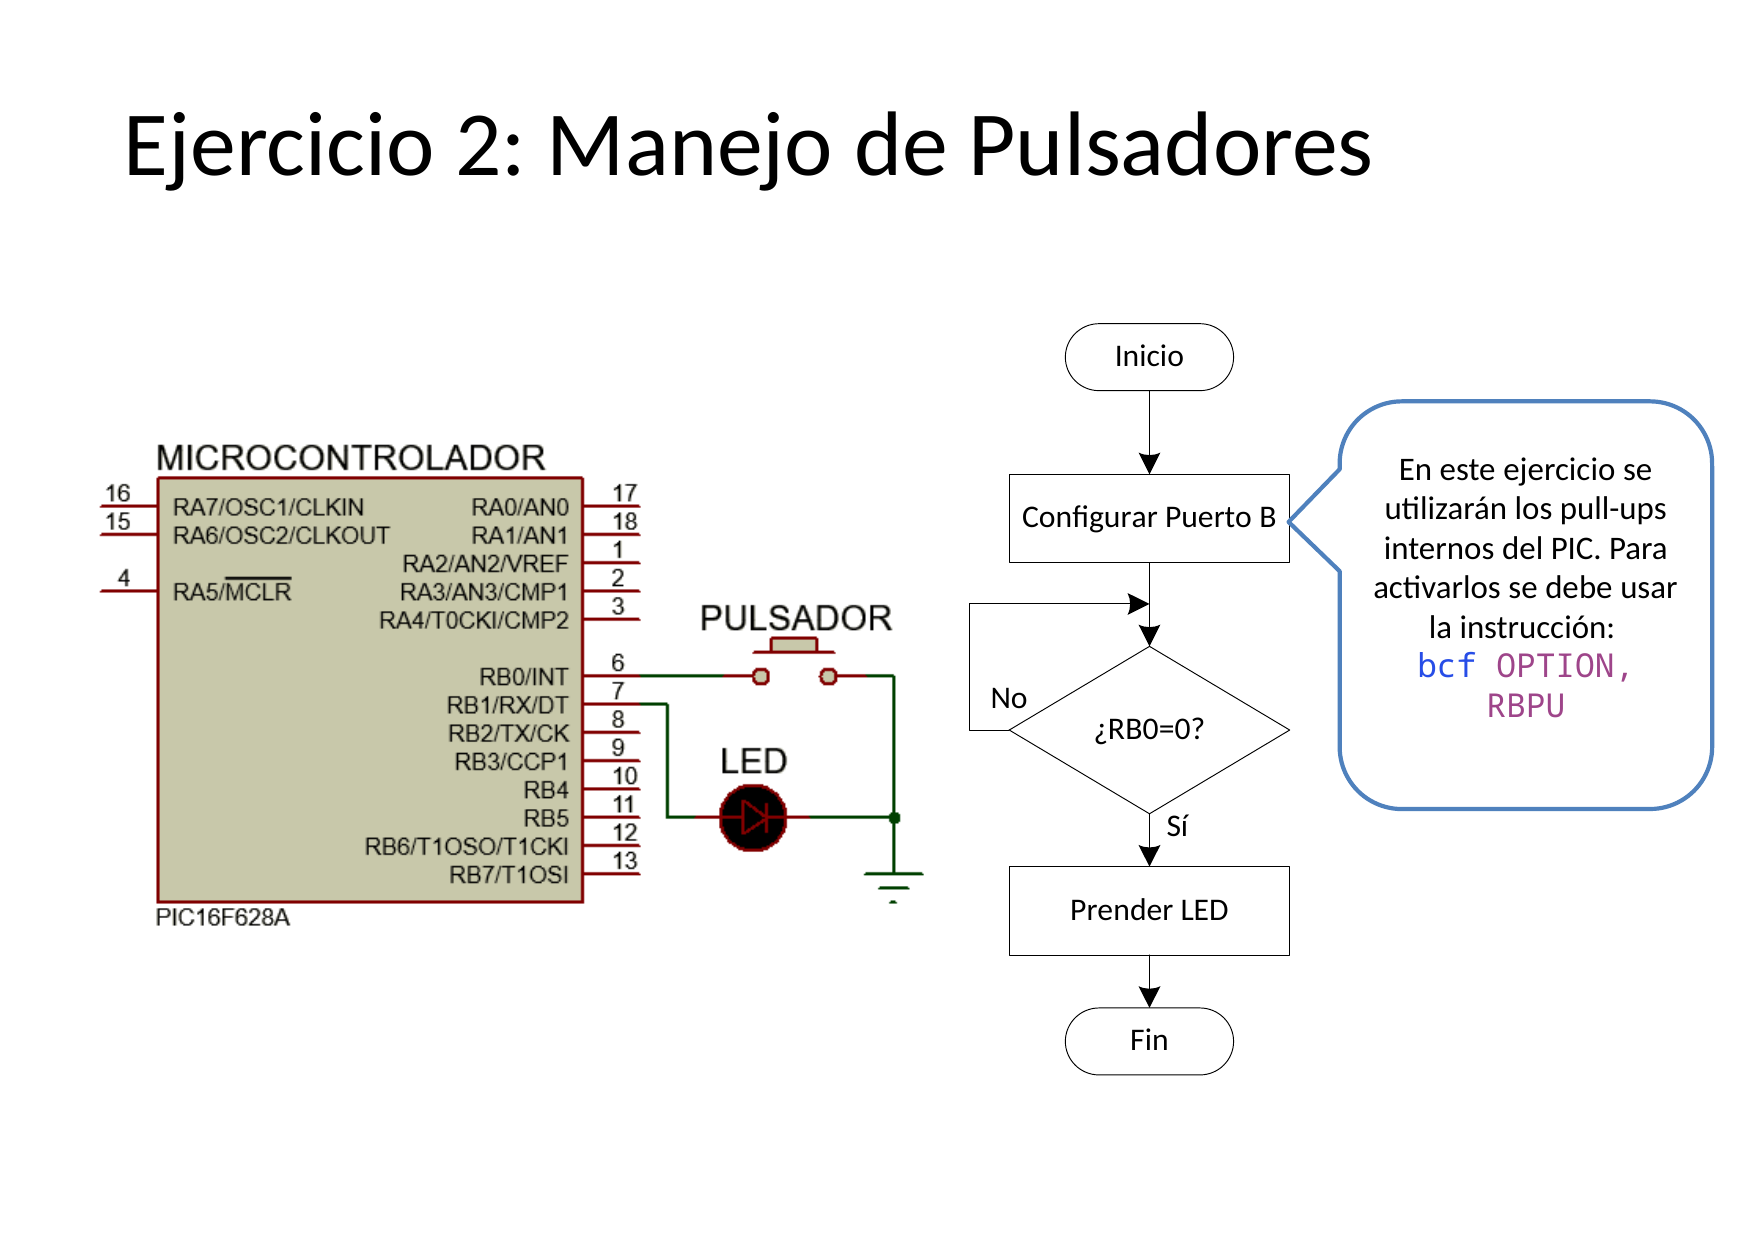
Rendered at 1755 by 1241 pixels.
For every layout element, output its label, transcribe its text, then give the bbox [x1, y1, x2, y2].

picture [86, 419, 935, 940]
text_box En este ejercicio se utilizarán los pull-ups internos del PIC. Para activarlos se debe usar la instrucción: bcf OPTION, RBPU [1302, 399, 1715, 812]
title Ejercicio 2: Manejo de Pulsadores [75, 45, 1425, 233]
picture [963, 317, 1298, 1082]
